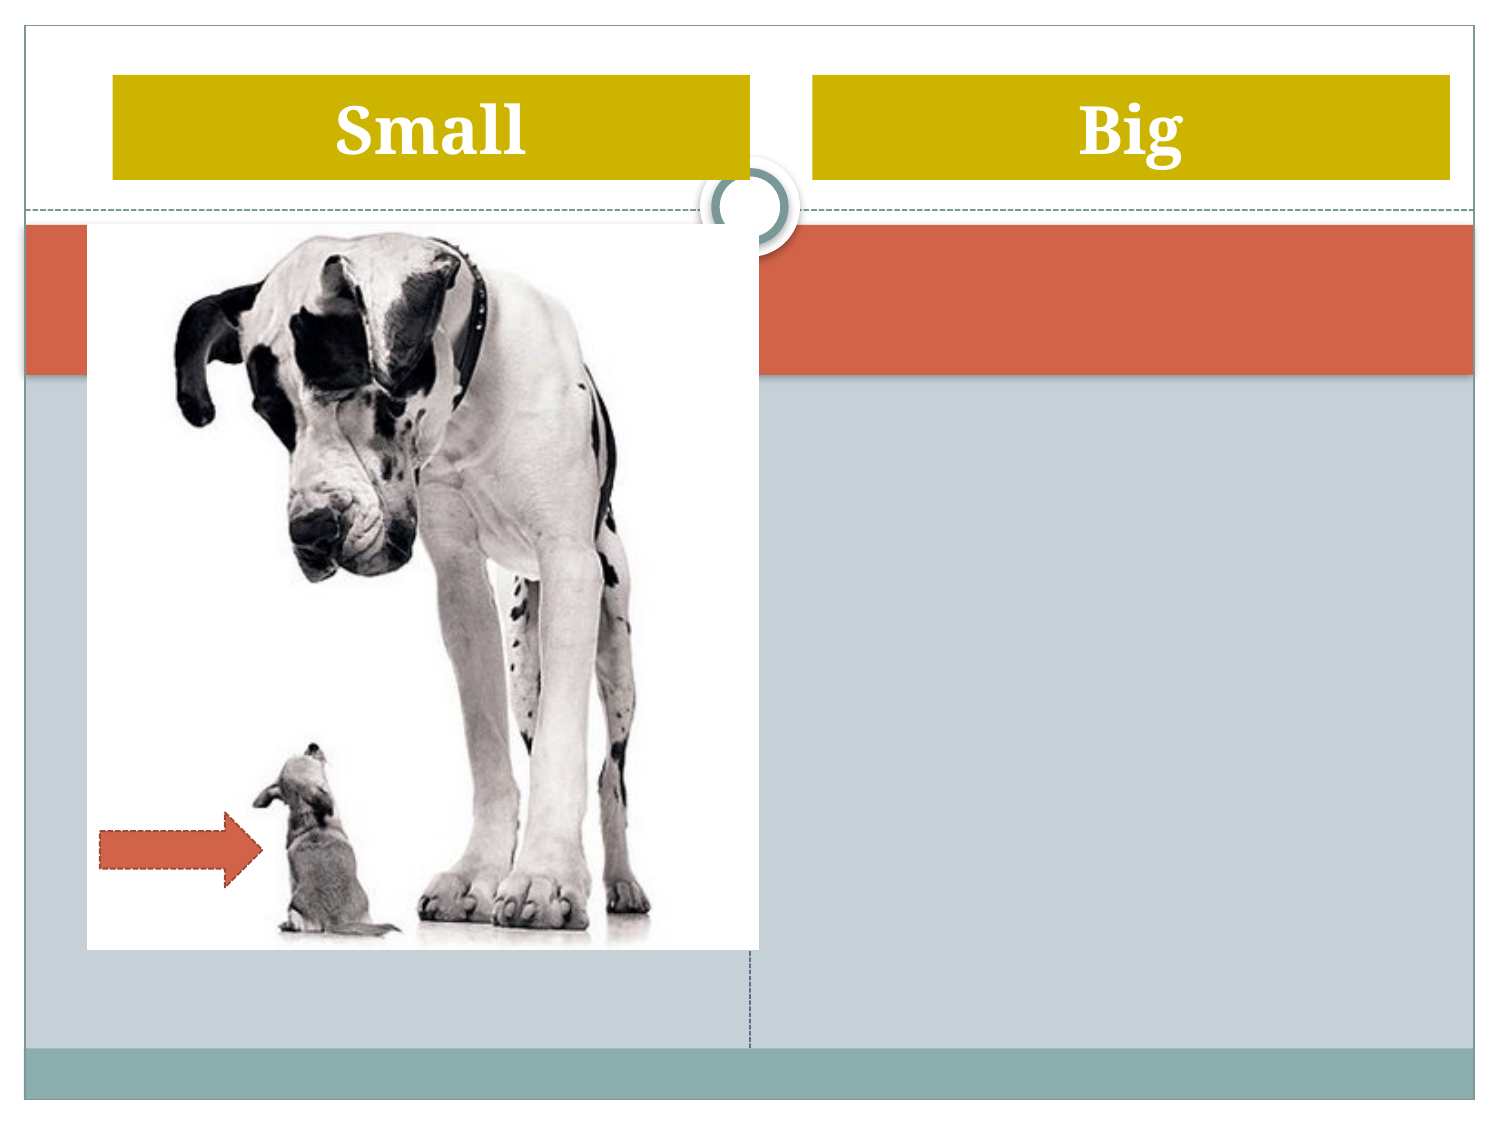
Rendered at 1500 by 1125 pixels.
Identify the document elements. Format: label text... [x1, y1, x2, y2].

text_box Small [112, 74, 750, 180]
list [87, 224, 759, 951]
text_box Big [812, 74, 1450, 180]
